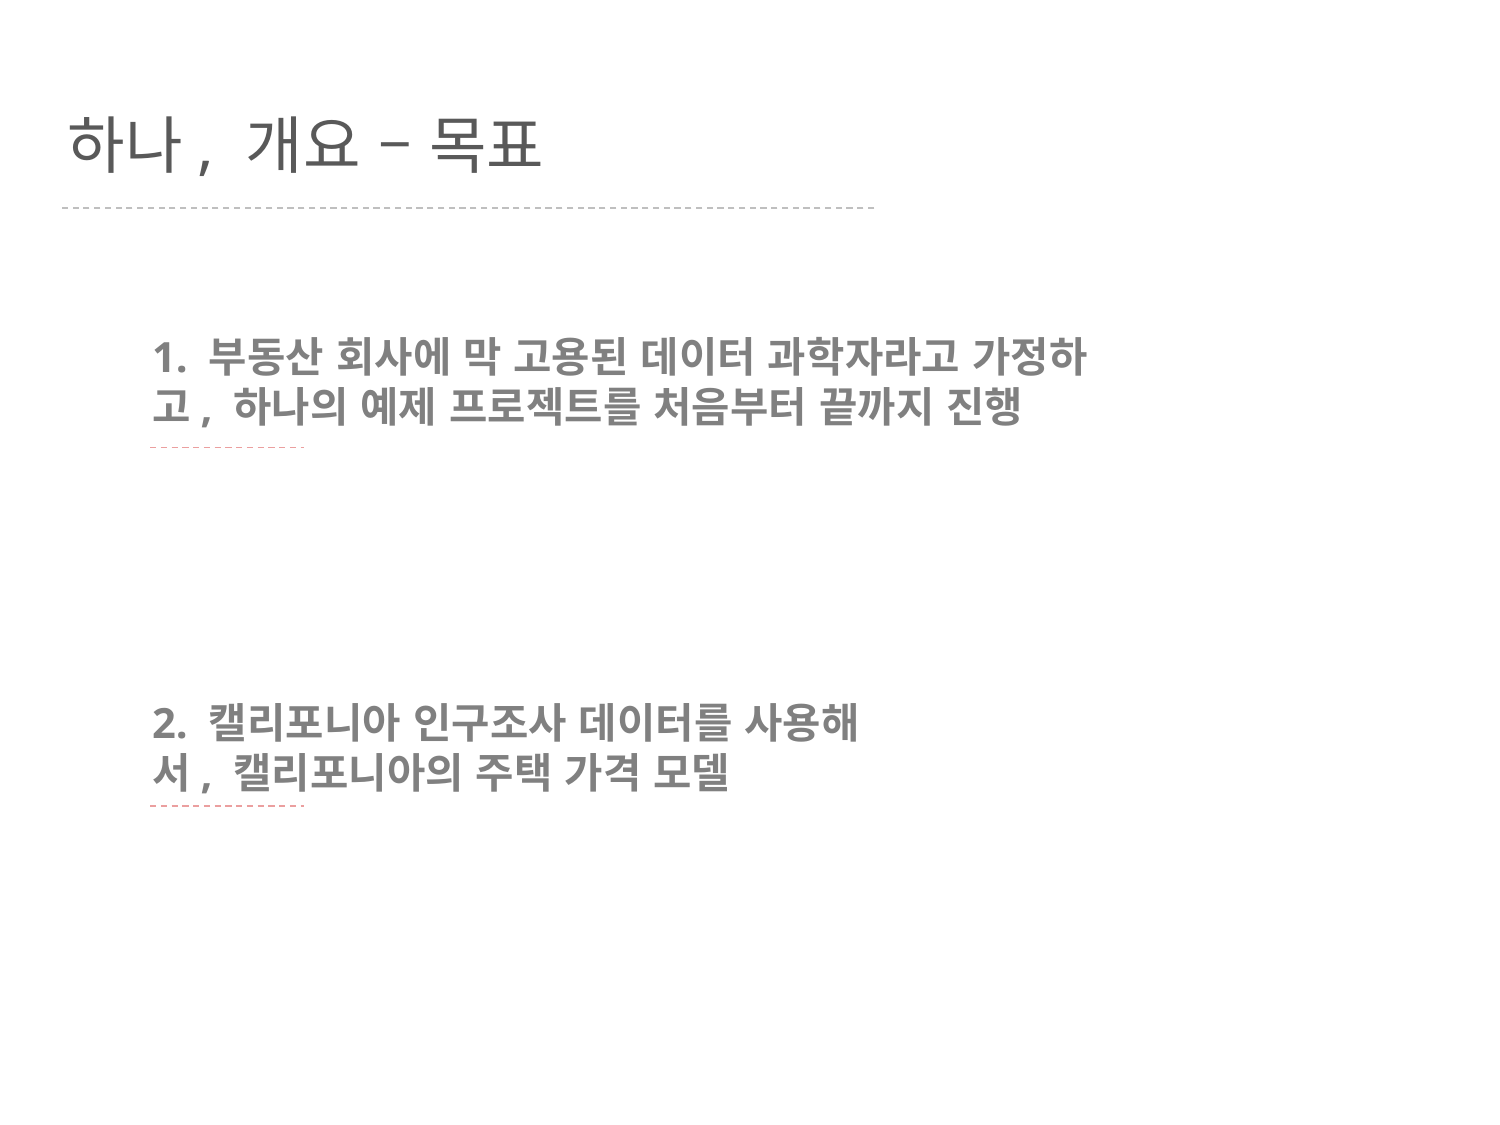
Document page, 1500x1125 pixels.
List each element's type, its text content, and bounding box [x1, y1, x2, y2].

text_box 1. 부동산 회사에 막 고용된 데이터 과학자라고 가정하고, 하나의 예제 프로젝트를 처음부터 끝까지 진행 [137, 323, 1148, 439]
text_box 하나, 개요 – 목표 [53, 98, 1063, 189]
text_box 2. 캘리포니아 인구조사 데이터를 사용해서, 캘리포니아의 주택 가격 모델 [137, 689, 935, 805]
